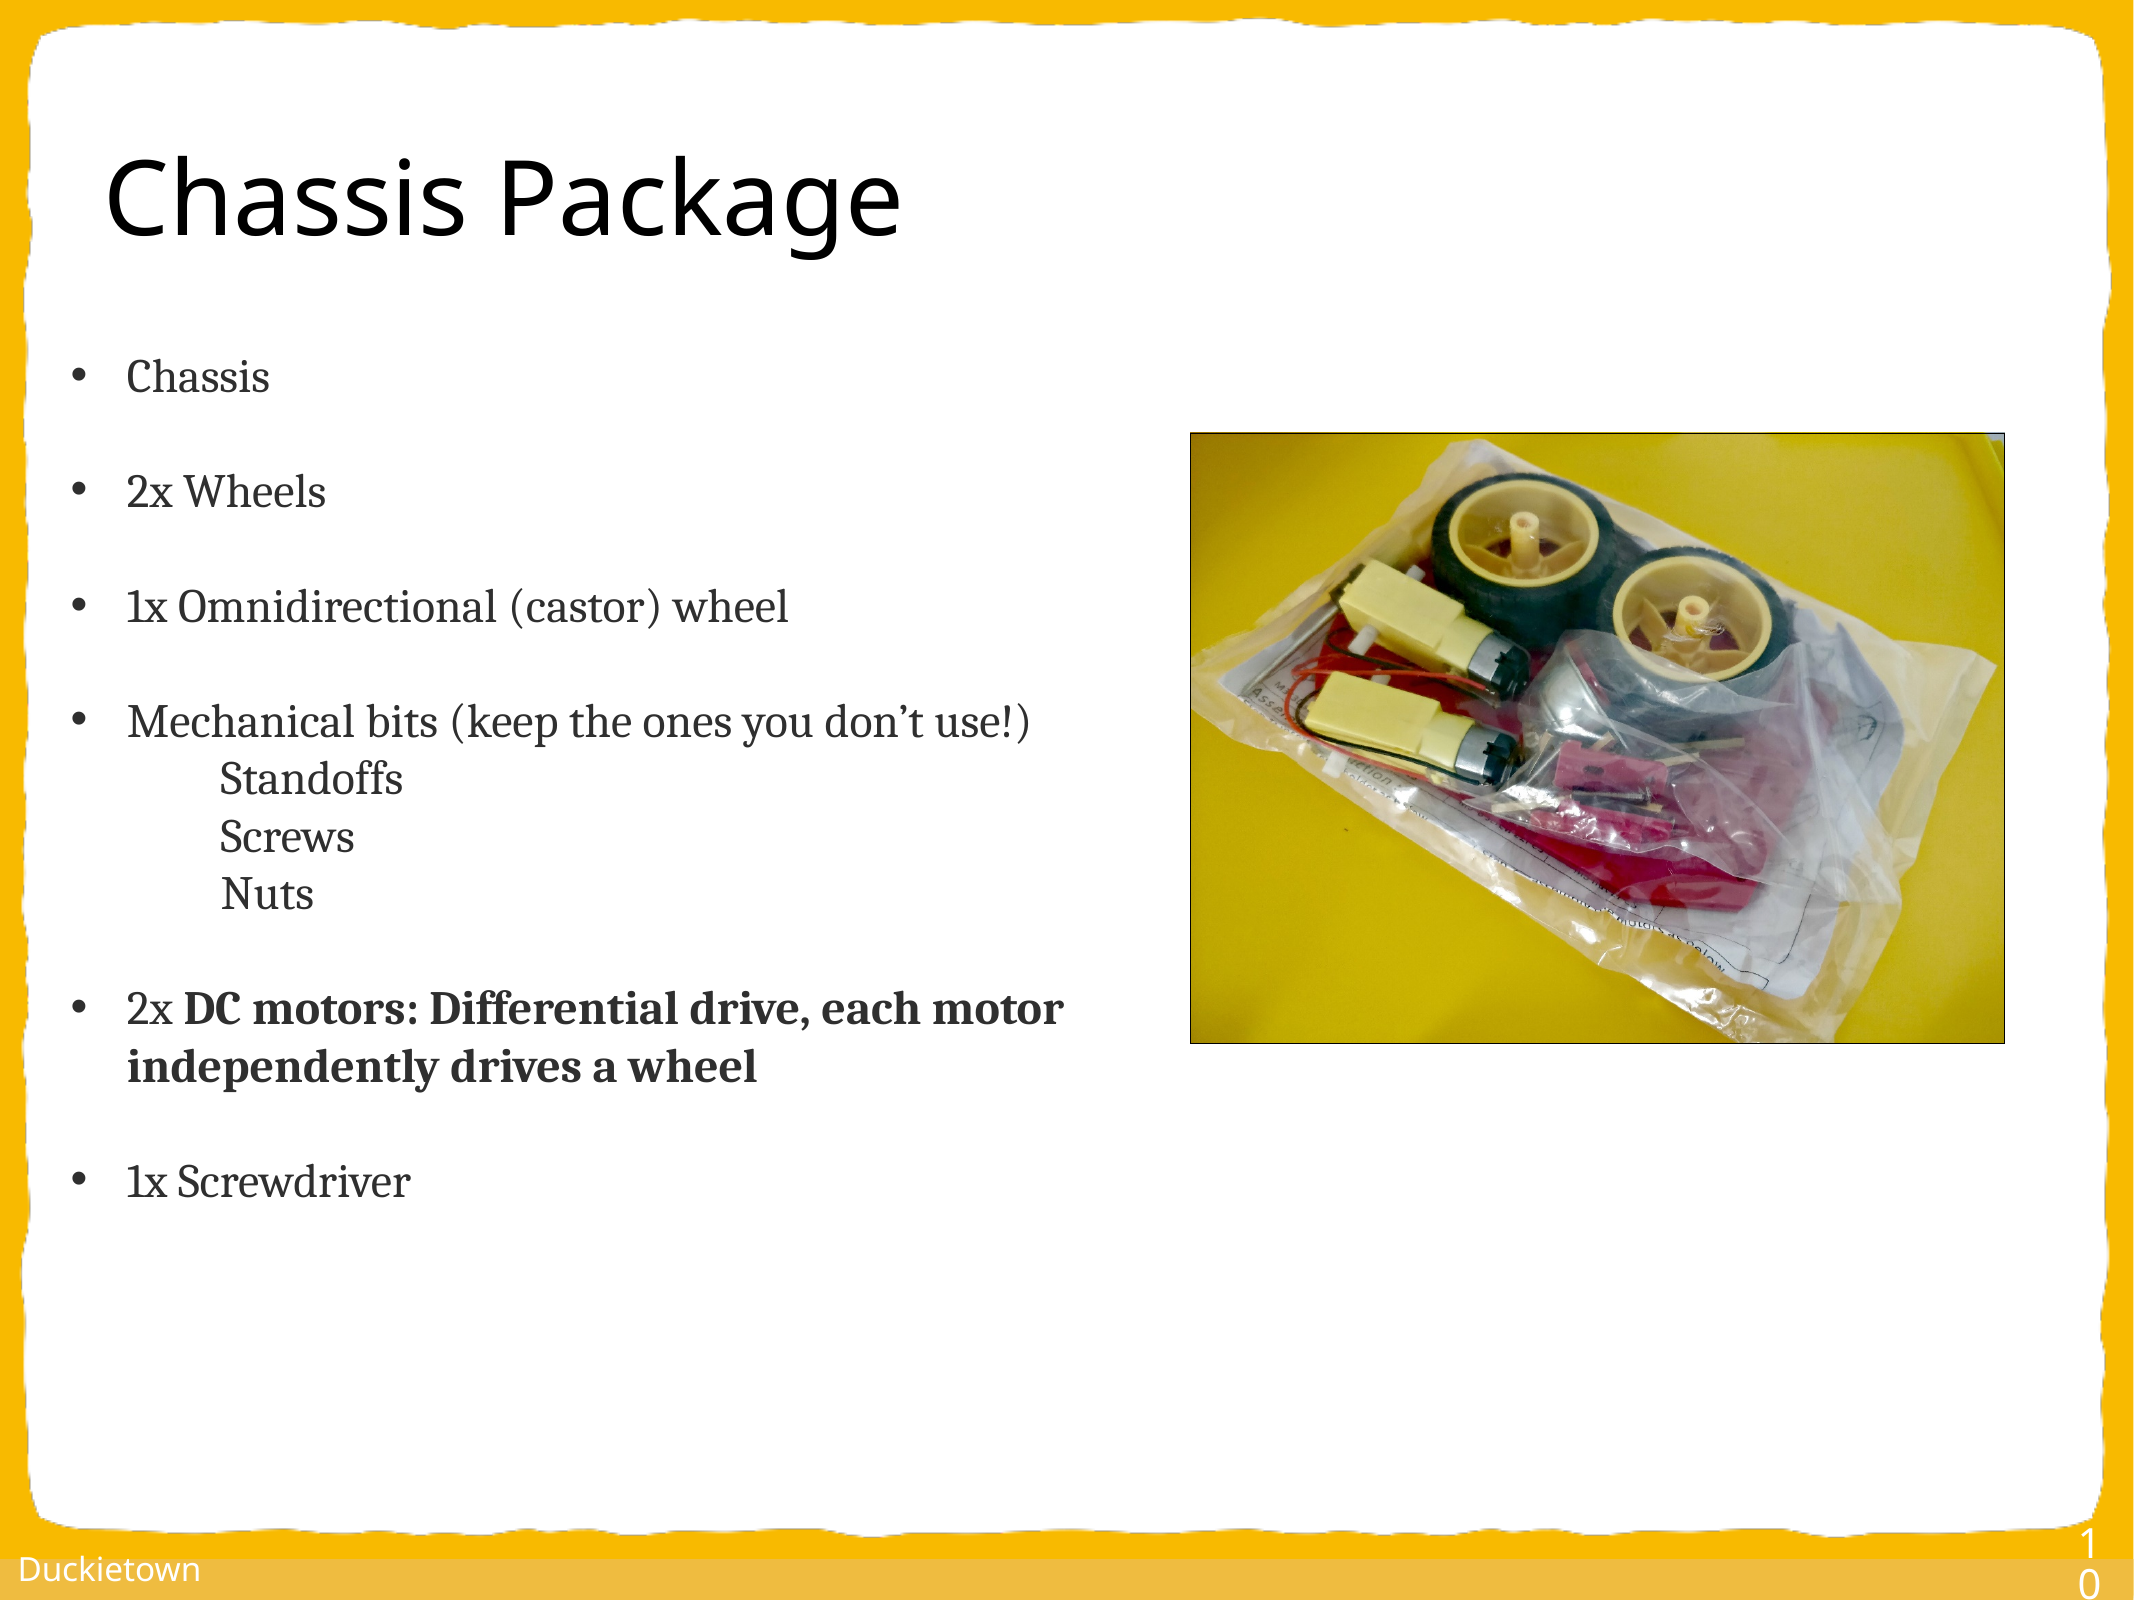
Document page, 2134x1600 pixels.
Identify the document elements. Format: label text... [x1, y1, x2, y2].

text_box Chassis 2x Wheels 1x Omnidirectional (castor) wheel Mechanical bits (keep the ones you don’t use!) Standoffs Screws Nuts 2x DC motors: Differential drive, each motor independently drives a wheel 1x Screwdriver [62, 336, 1110, 1215]
slide_number 10 [2068, 1515, 2113, 1575]
title Chassis Package [94, 47, 2021, 341]
picture [0, 0, 2134, 1559]
